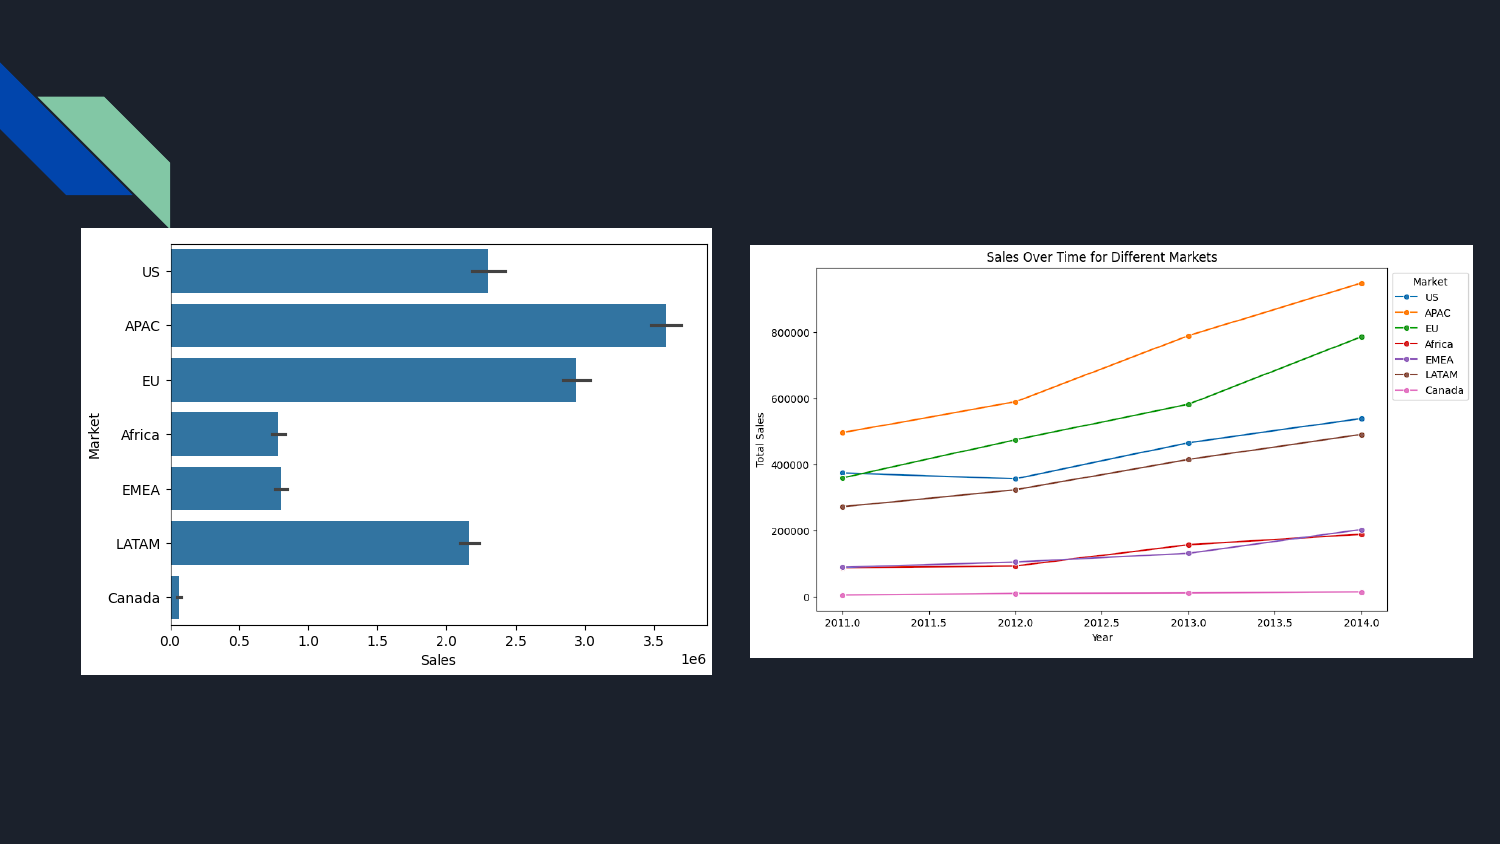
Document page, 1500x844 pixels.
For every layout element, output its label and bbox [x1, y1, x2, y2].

picture [749, 244, 1473, 658]
picture [81, 228, 712, 675]
